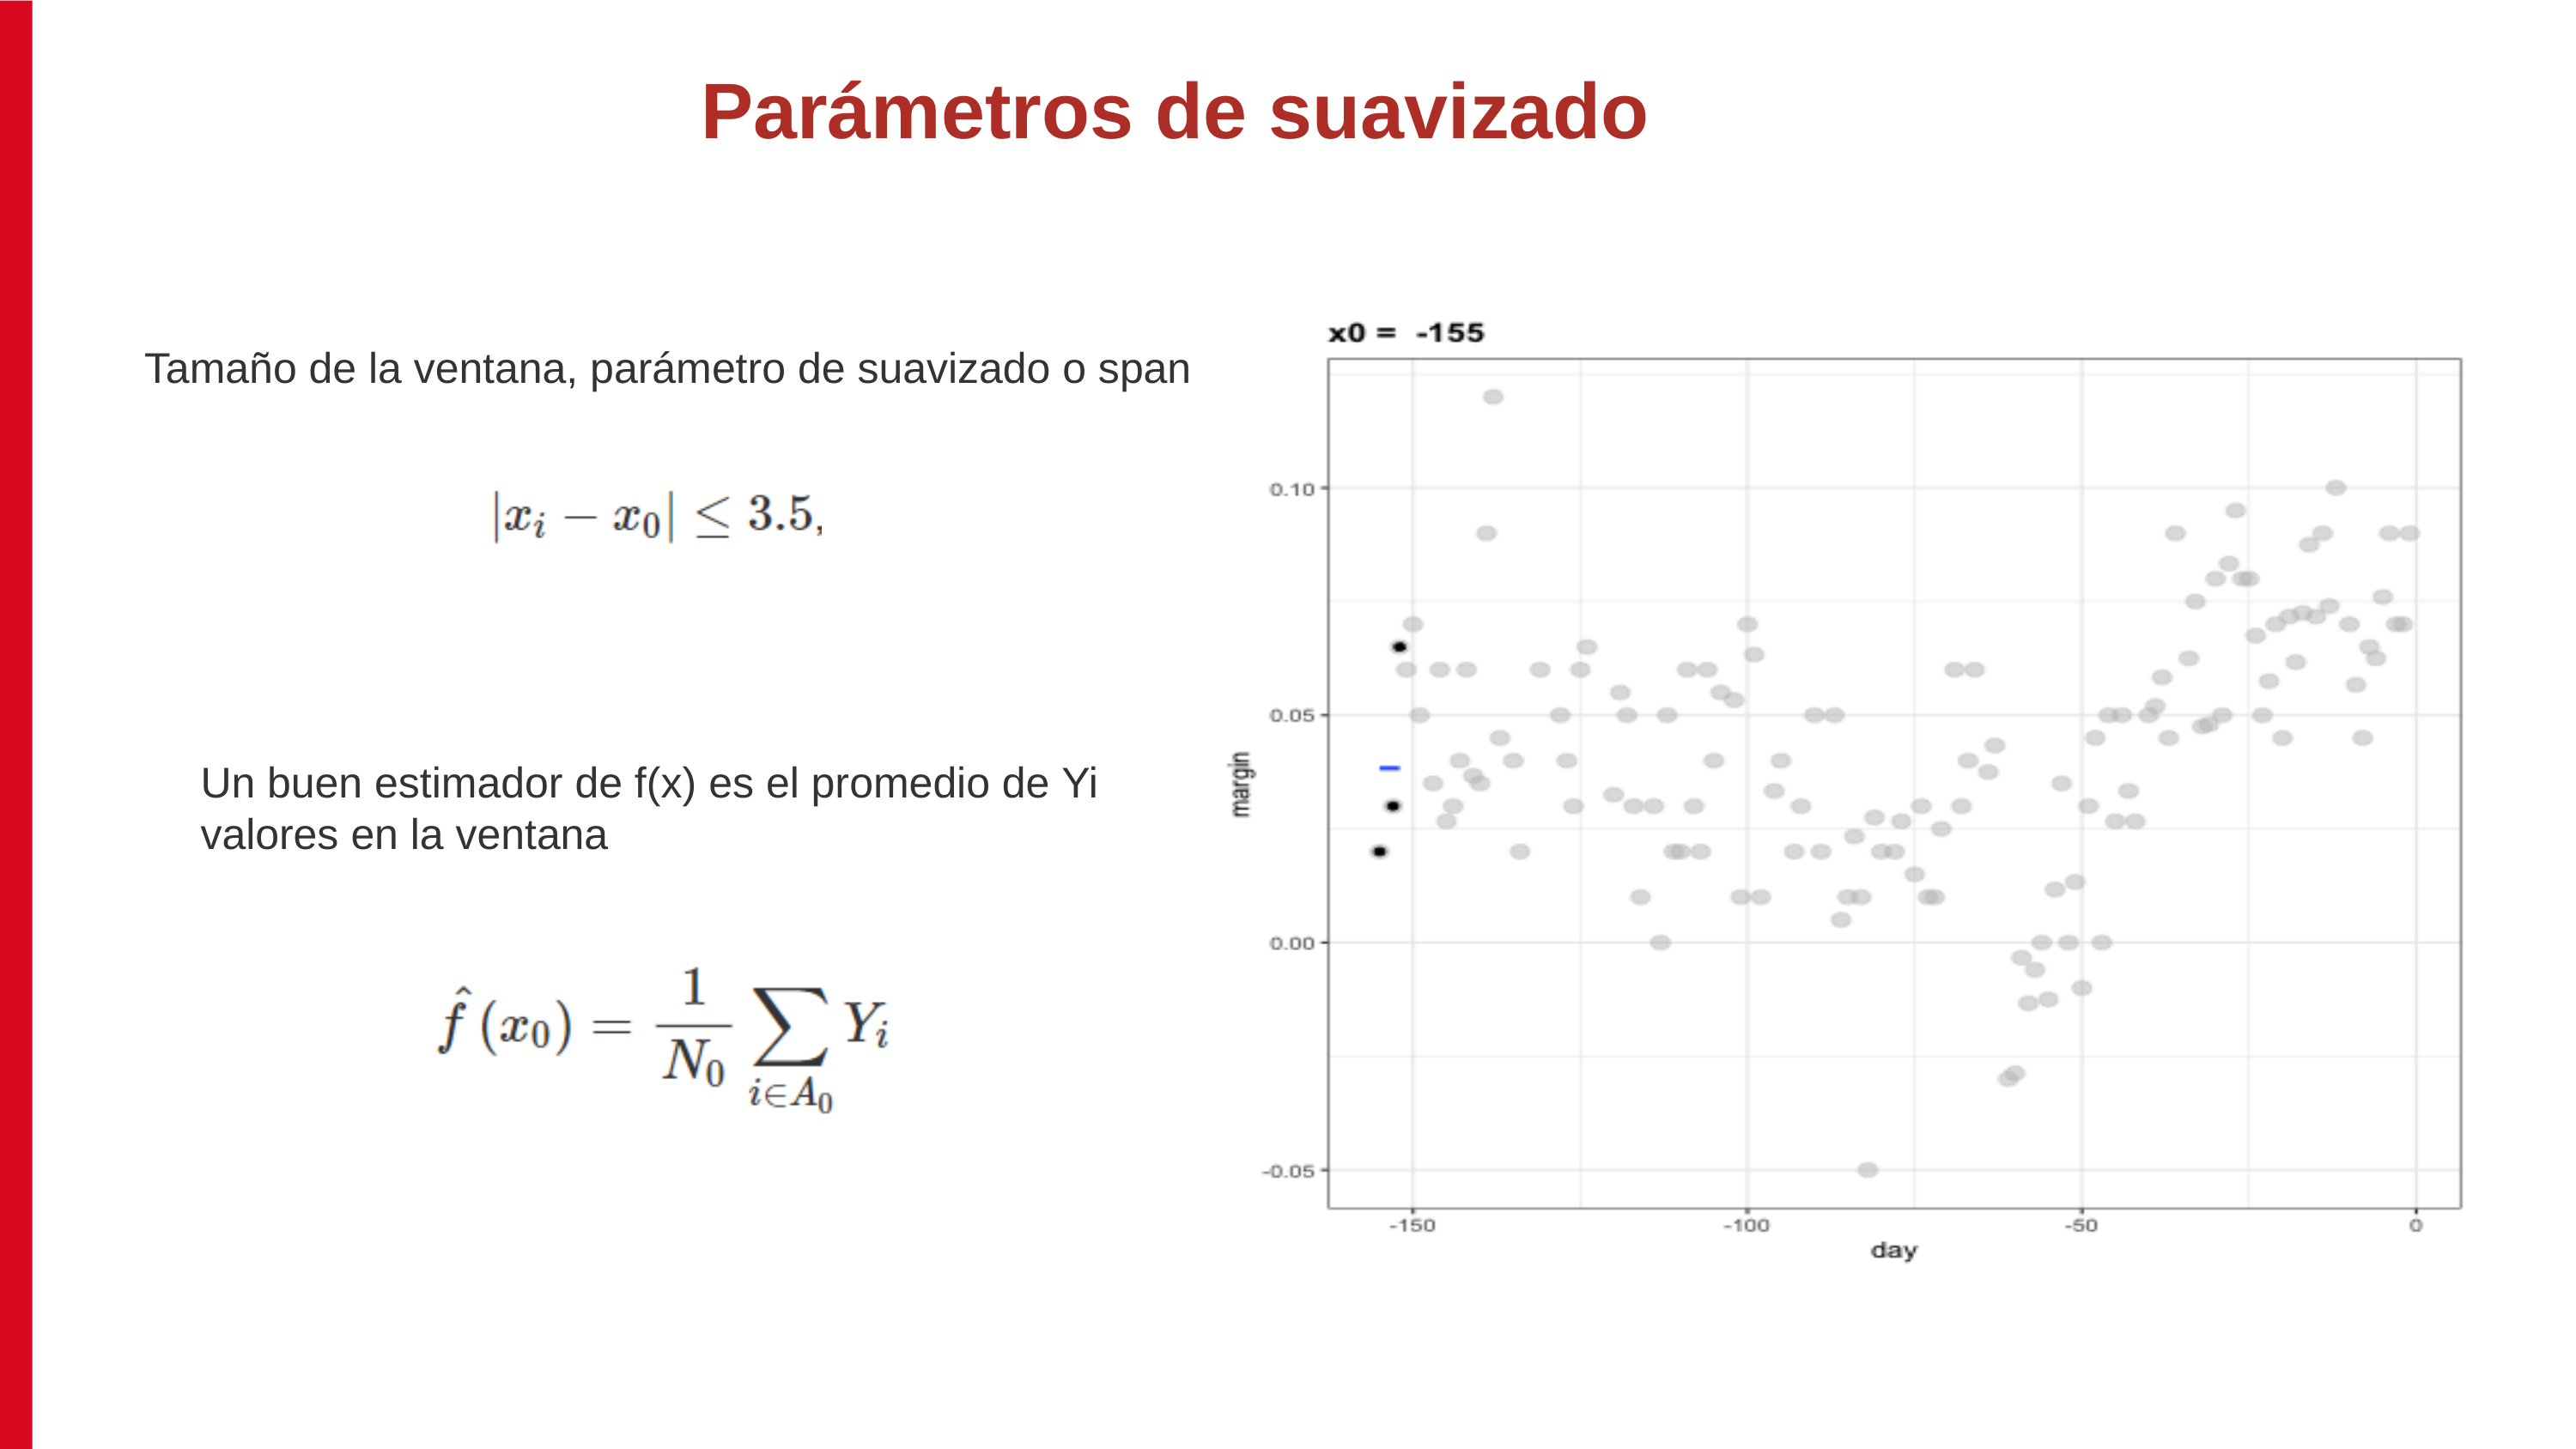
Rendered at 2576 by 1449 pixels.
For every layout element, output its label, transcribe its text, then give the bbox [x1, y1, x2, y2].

text_box Un buen estimador de f(x) es el promedio de Yi valores en la ventana [187, 749, 1178, 865]
picture [1215, 312, 2477, 1273]
picture [483, 478, 822, 560]
picture [402, 923, 963, 1189]
text_box Tamaño de la ventana, parámetro de suavizado o span [131, 333, 1206, 398]
list Parámetros de suavizado [148, 61, 2193, 215]
